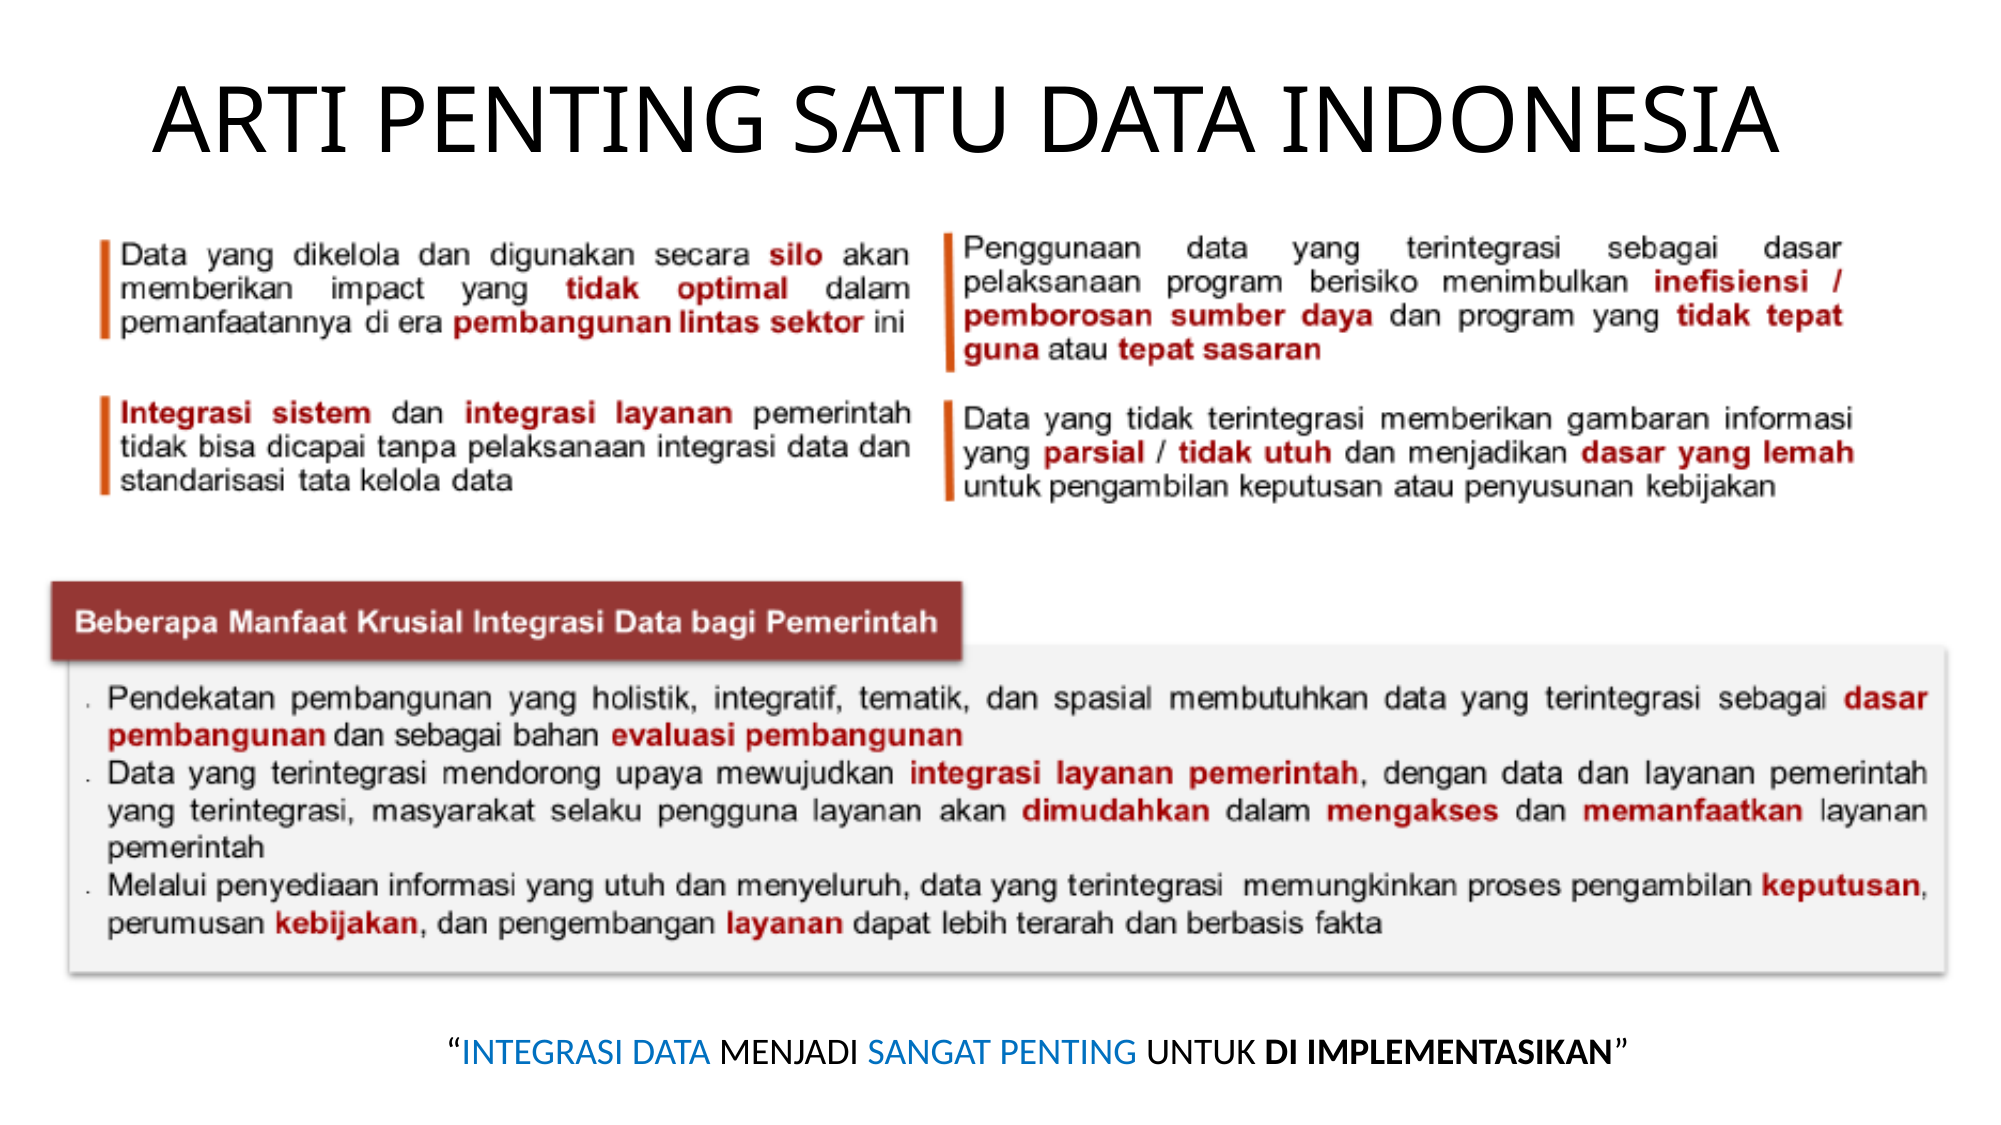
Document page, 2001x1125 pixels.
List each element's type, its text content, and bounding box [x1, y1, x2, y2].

text_box “INTEGRASI DATA MENJADI SANGAT PENTING UNTUK DI IMPLEMENTASIKAN” [371, 1019, 1704, 1080]
picture [36, 217, 1964, 989]
title ARTI PENTING SATU DATA INDONESIA [137, 59, 1863, 187]
